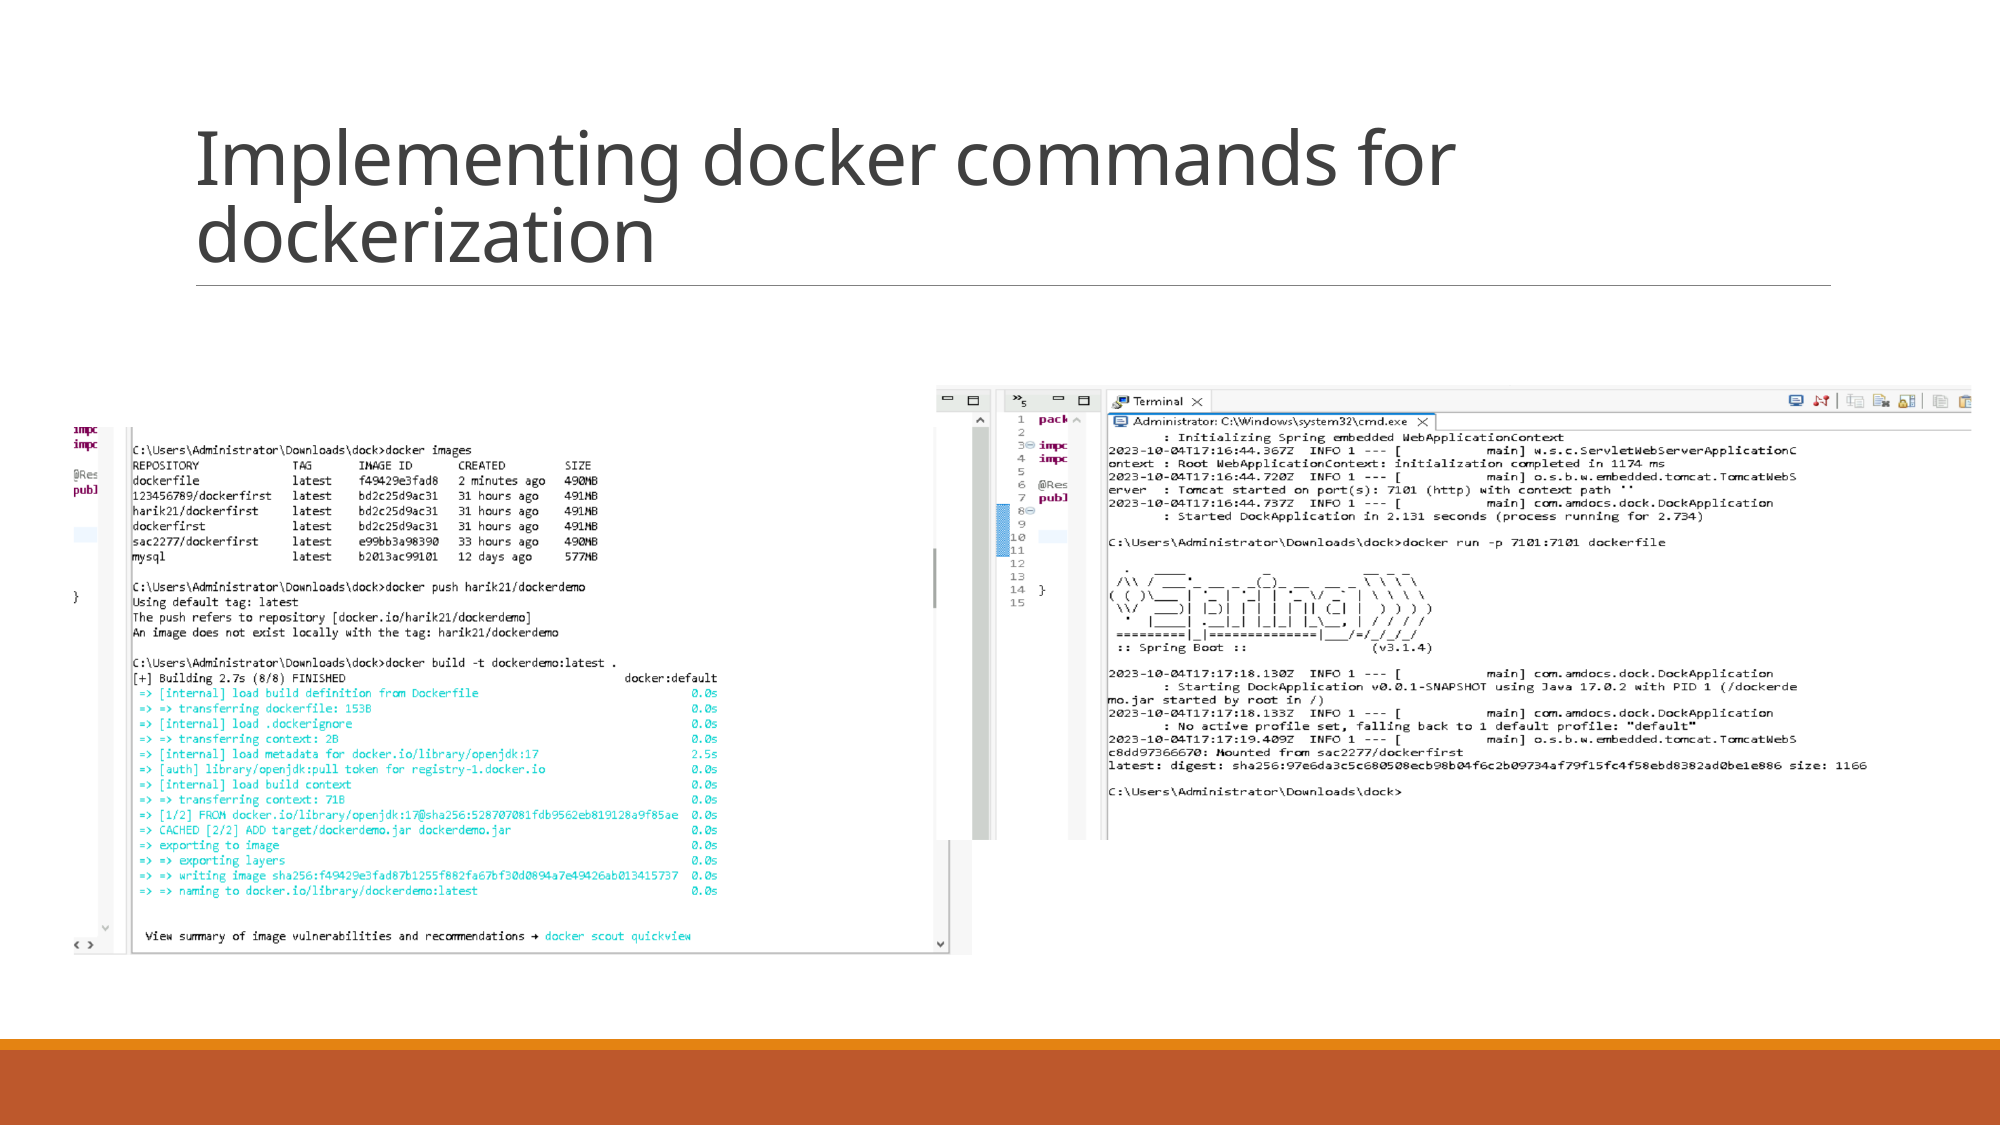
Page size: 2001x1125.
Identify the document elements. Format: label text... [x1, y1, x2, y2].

picture [73, 385, 1972, 956]
title Implementing docker commands for dockerization [180, 47, 1830, 285]
